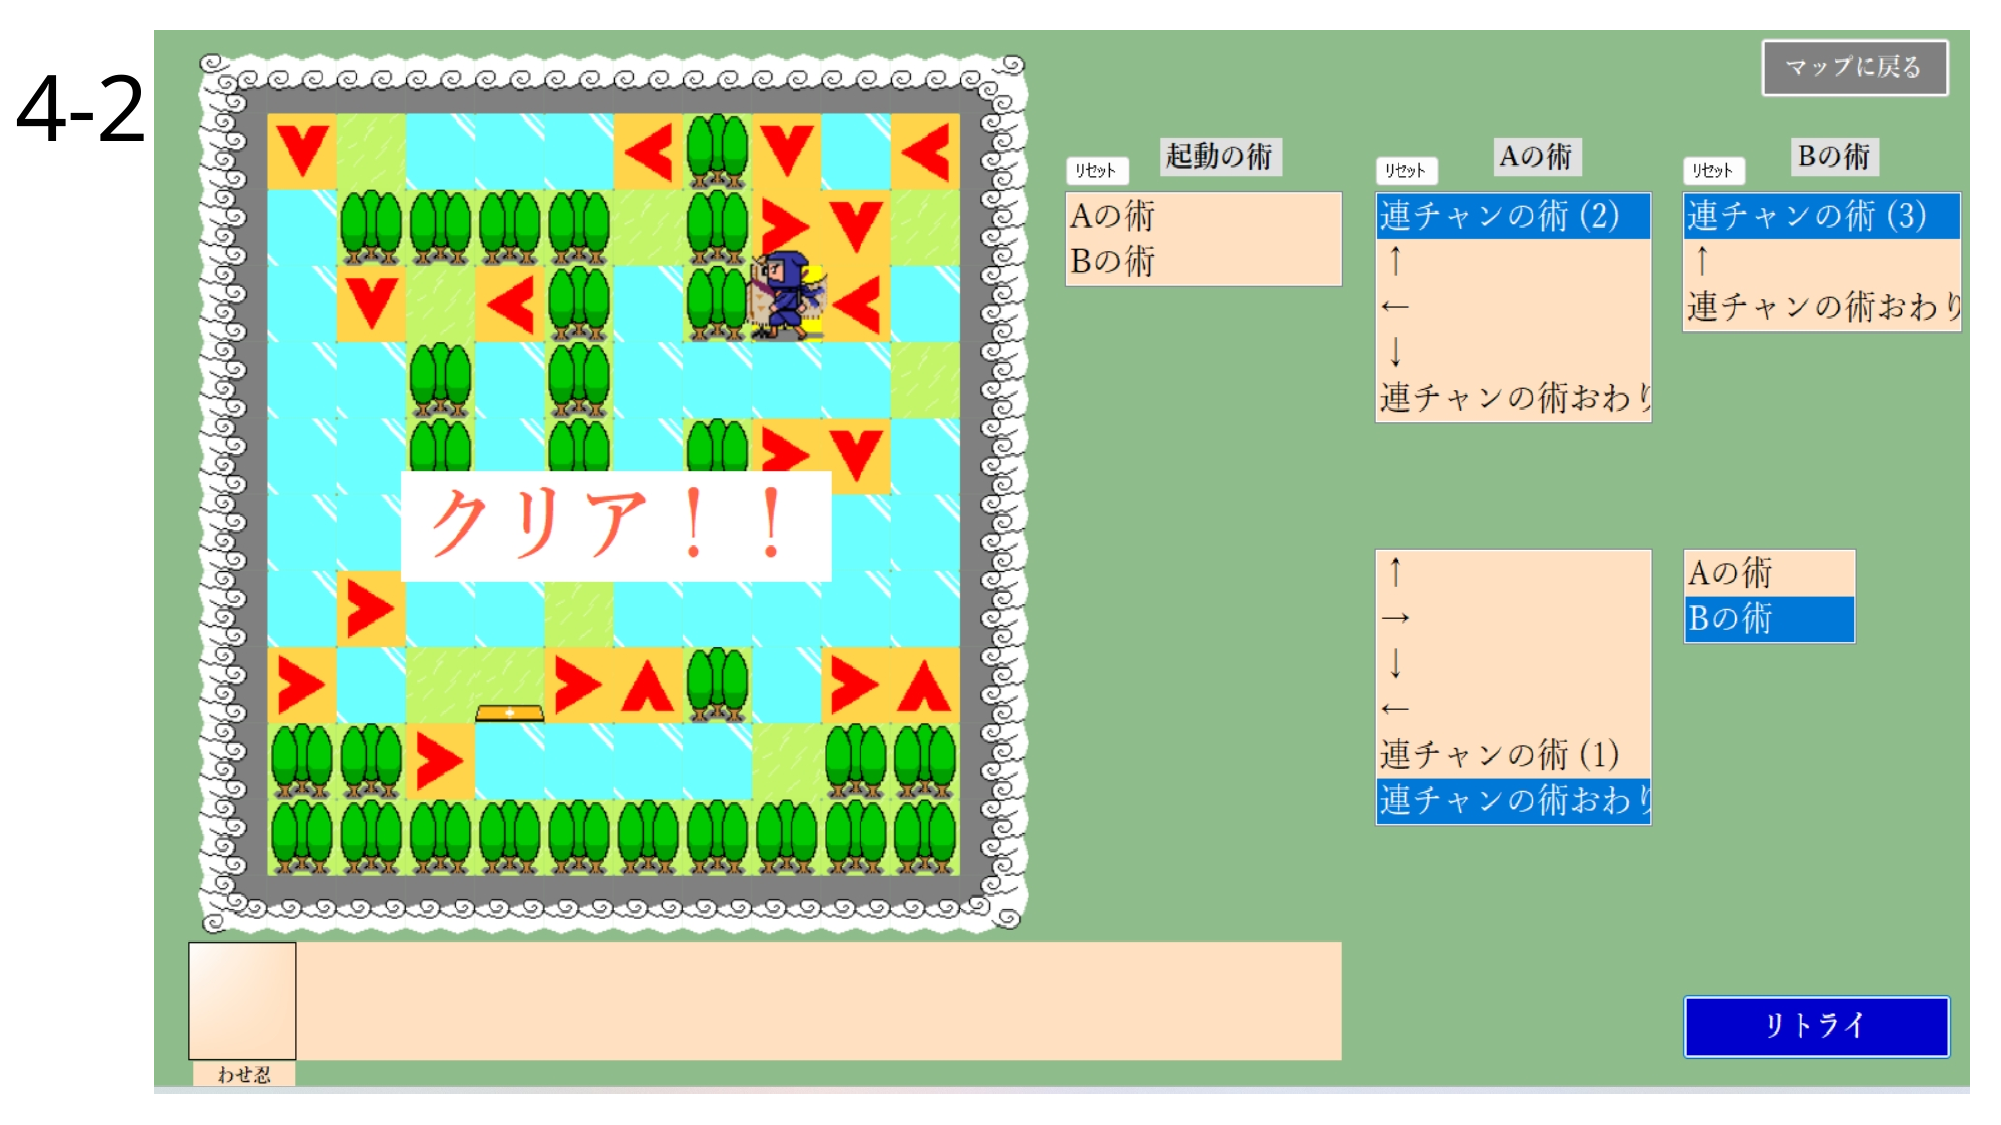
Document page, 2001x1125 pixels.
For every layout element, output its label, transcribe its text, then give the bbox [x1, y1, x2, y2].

picture [154, 30, 1970, 1094]
title 4-2 [0, 3, 1725, 221]
